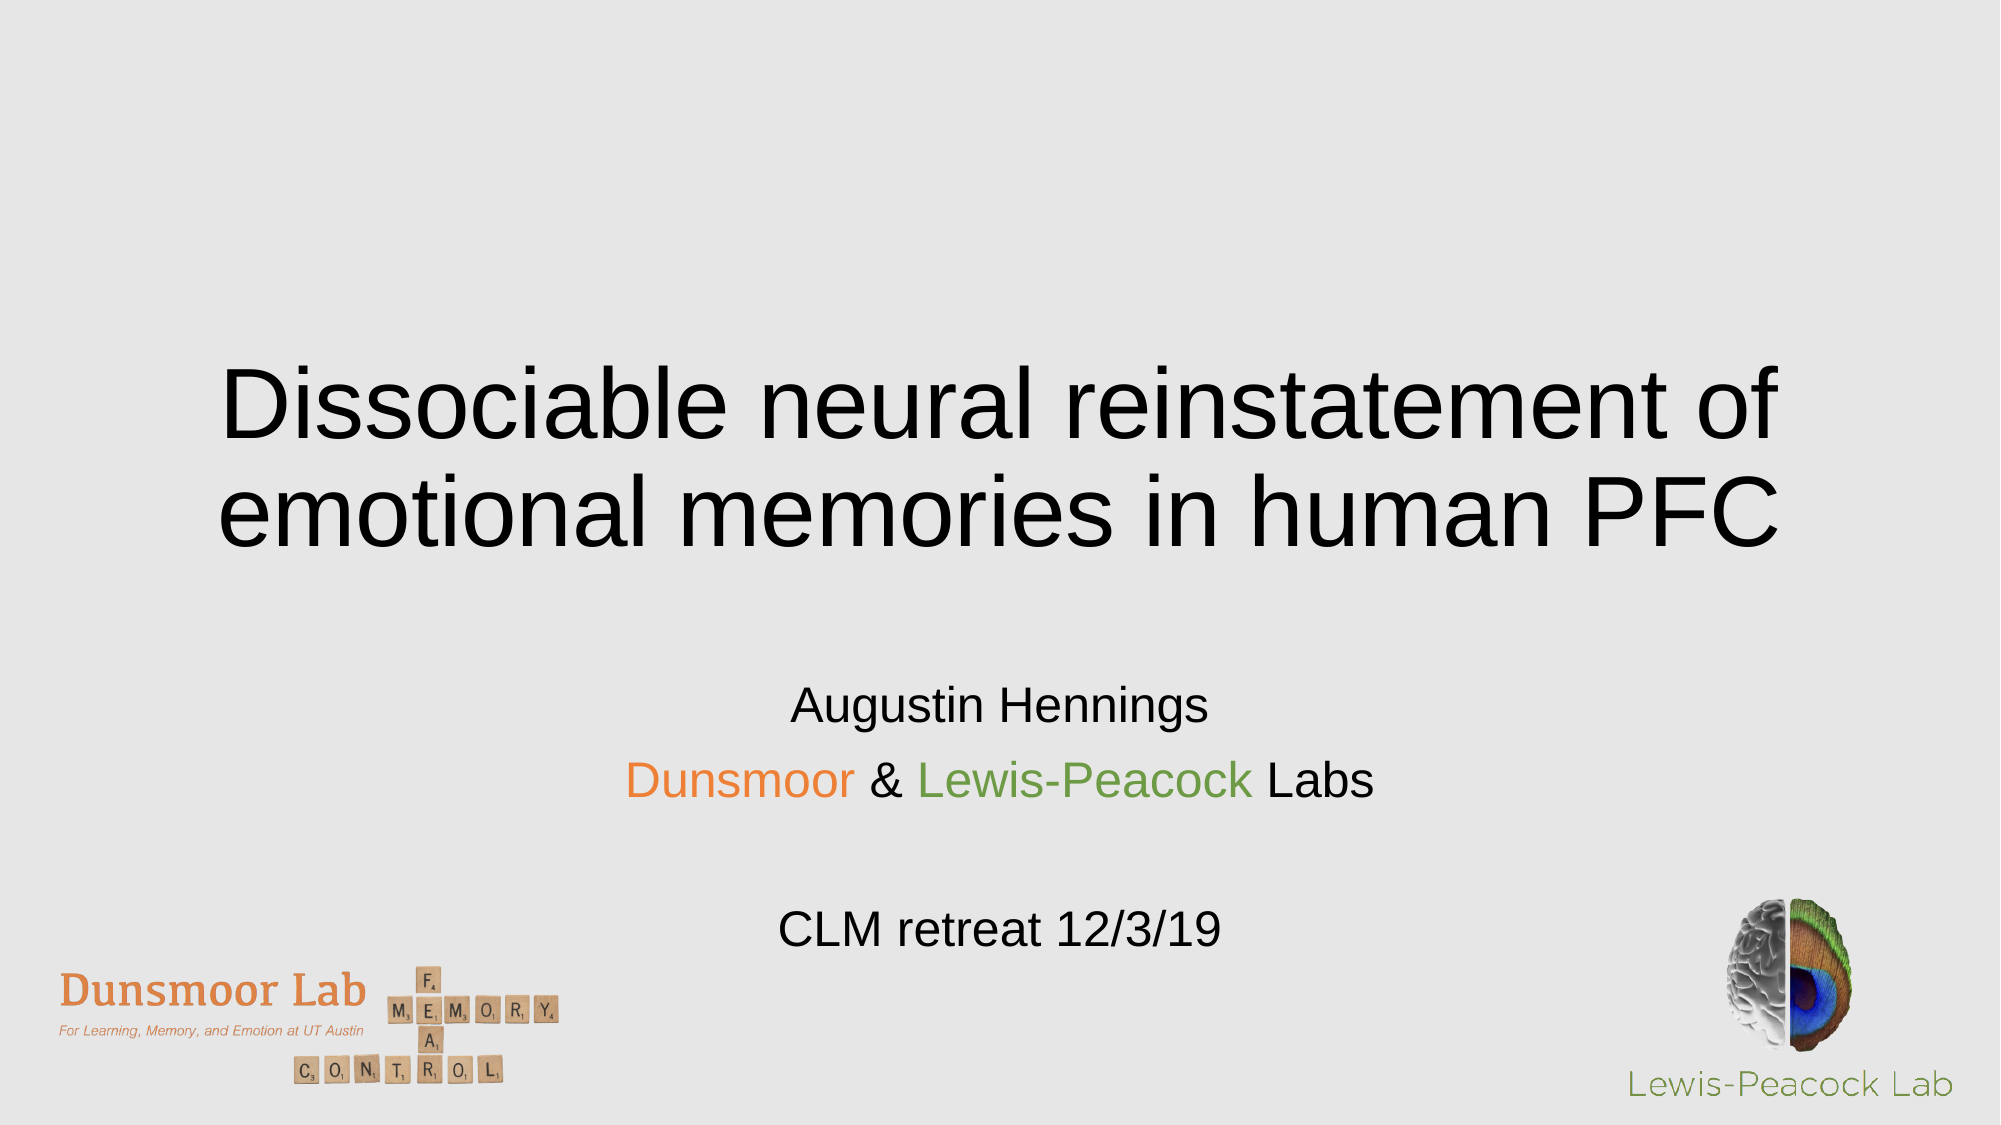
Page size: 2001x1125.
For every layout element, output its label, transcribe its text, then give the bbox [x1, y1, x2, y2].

subtitle Augustin Hennings Dunsmoor & Lewis-Peacock Labs CLM retreat 12/3/19 [249, 590, 1750, 1032]
picture [1616, 888, 1964, 1110]
picture [35, 931, 570, 1097]
title Dissociable neural reinstatement of emotional memories in human PFC [197, 184, 1803, 576]
